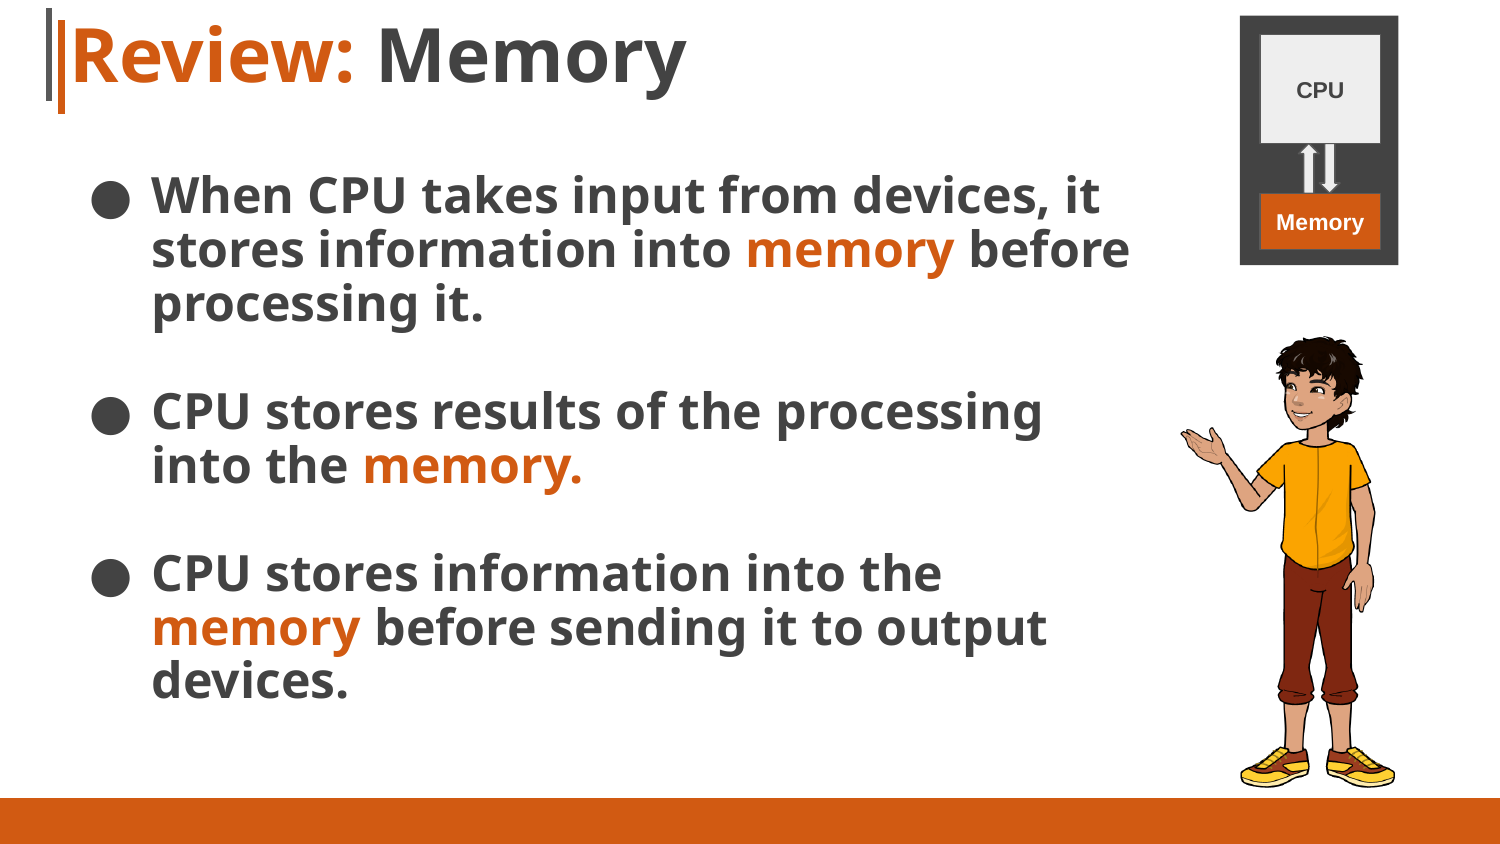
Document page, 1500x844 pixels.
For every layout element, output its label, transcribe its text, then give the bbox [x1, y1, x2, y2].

title Review: Memory [0, 0, 1500, 107]
text_box When CPU takes input from devices, it stores information into memory before processing it. CPU stores results of the processing into the memory. CPU stores information into the memory before sending it to output devices. [61, 155, 1149, 712]
text_box [1319, 144, 1341, 193]
text_box [1239, 15, 1399, 266]
text_box Memory [1260, 193, 1381, 250]
text_box [1298, 144, 1320, 193]
text_box CPU [1260, 34, 1381, 144]
text_box [0, 798, 1500, 844]
picture [1174, 328, 1397, 788]
